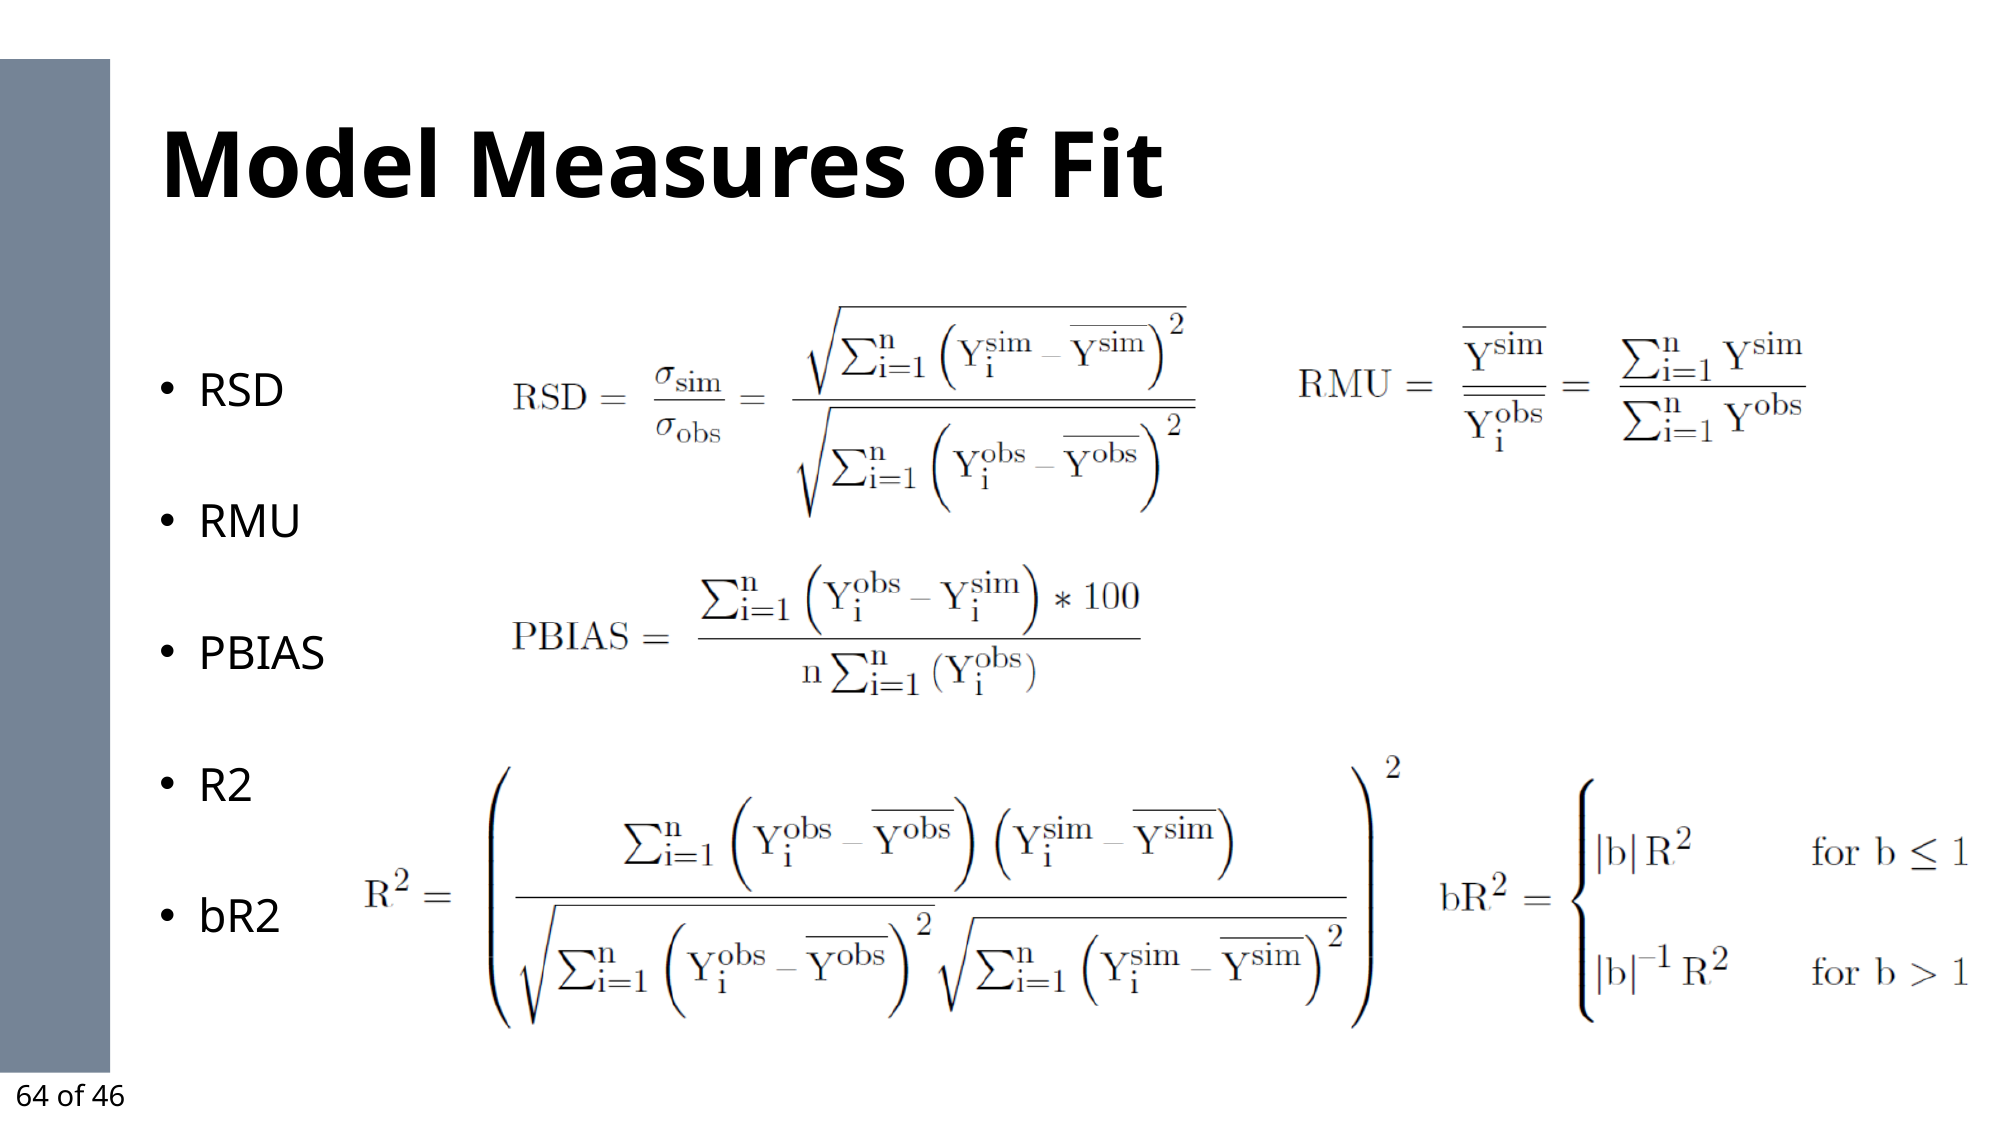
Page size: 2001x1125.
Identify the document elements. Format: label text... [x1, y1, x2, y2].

picture [342, 743, 2000, 1054]
picture [497, 286, 1201, 537]
title Model Measures of Fit [147, 59, 1934, 277]
picture [1282, 299, 1819, 476]
list RSD RMU PBIAS R2 bR2 [147, 299, 1933, 1073]
picture [497, 549, 1161, 725]
